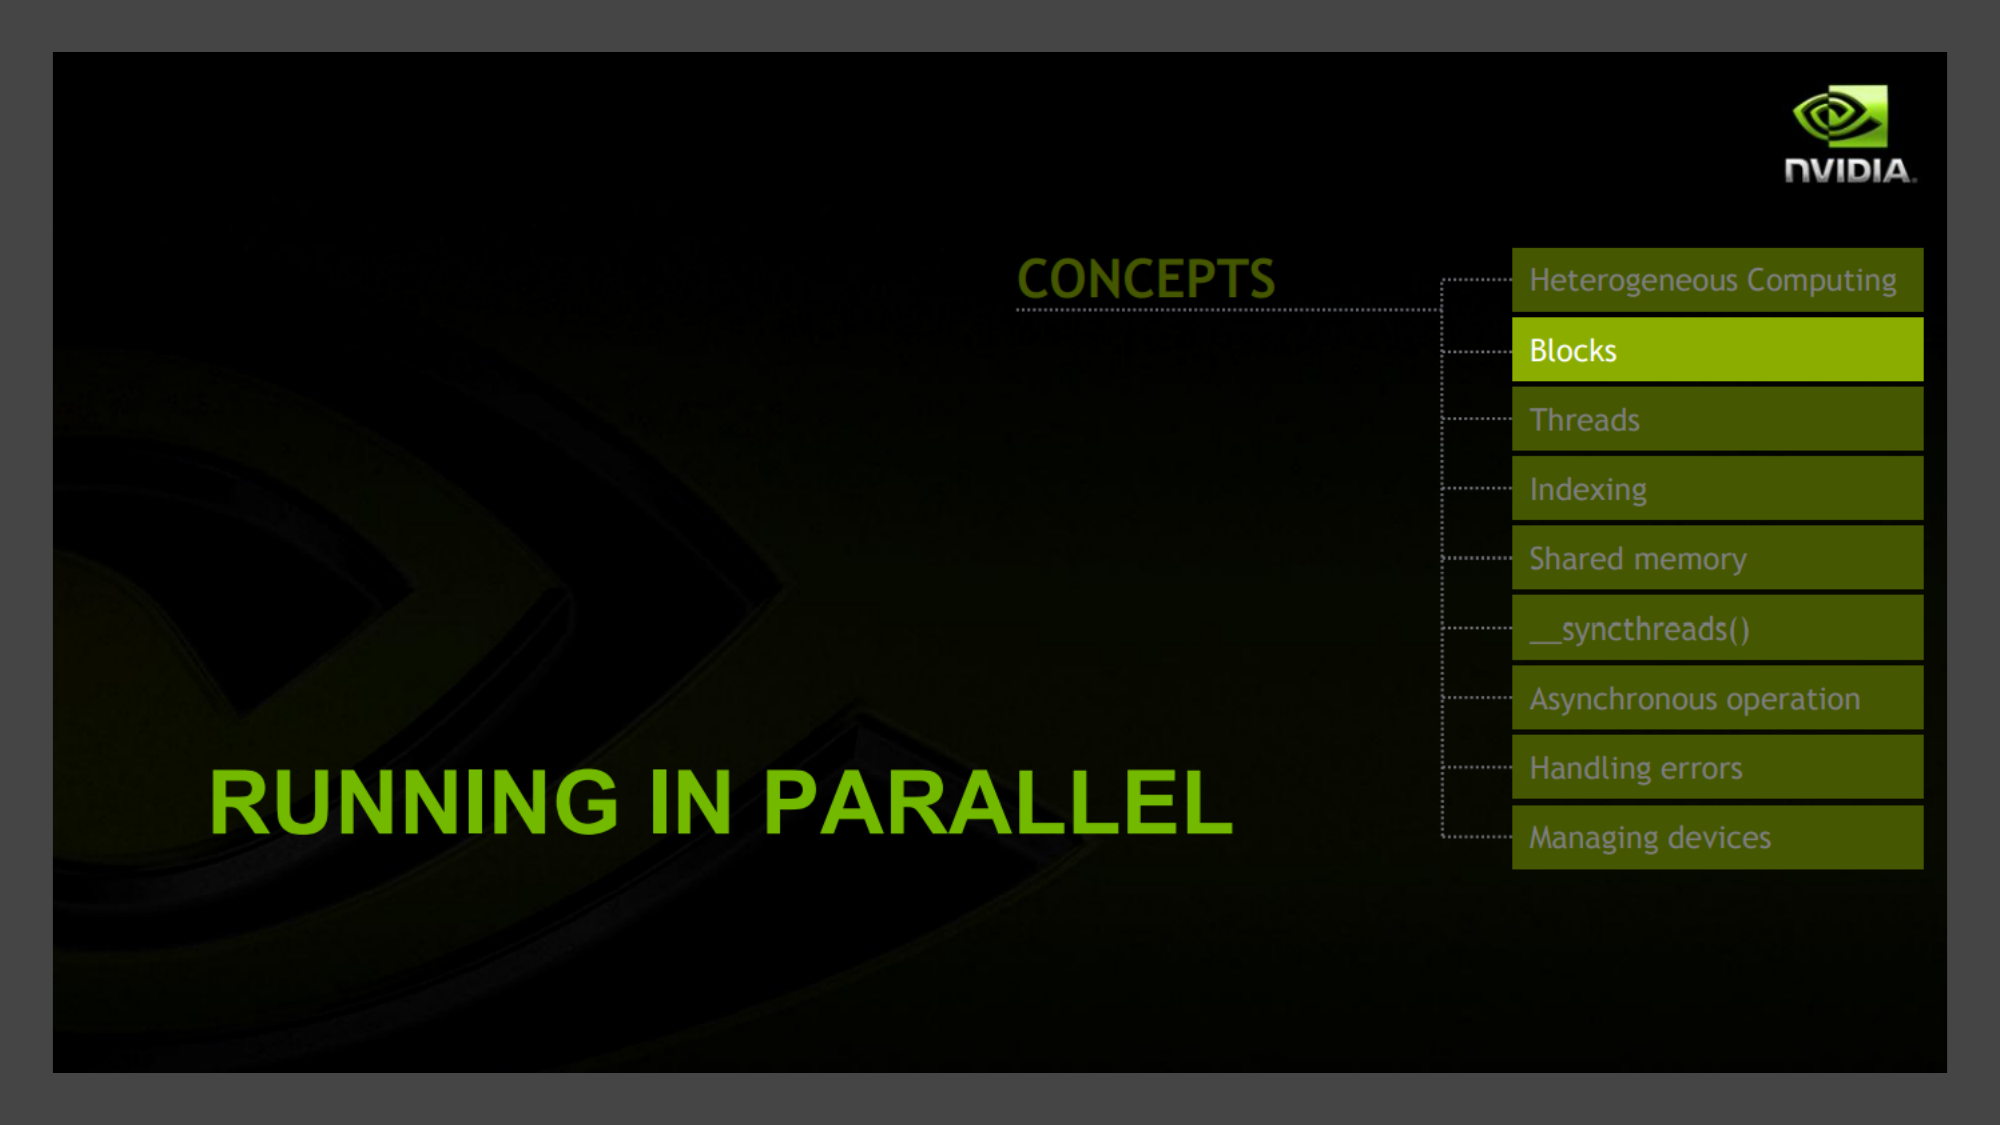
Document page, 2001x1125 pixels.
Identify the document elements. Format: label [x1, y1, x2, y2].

picture [52, 52, 1948, 1073]
